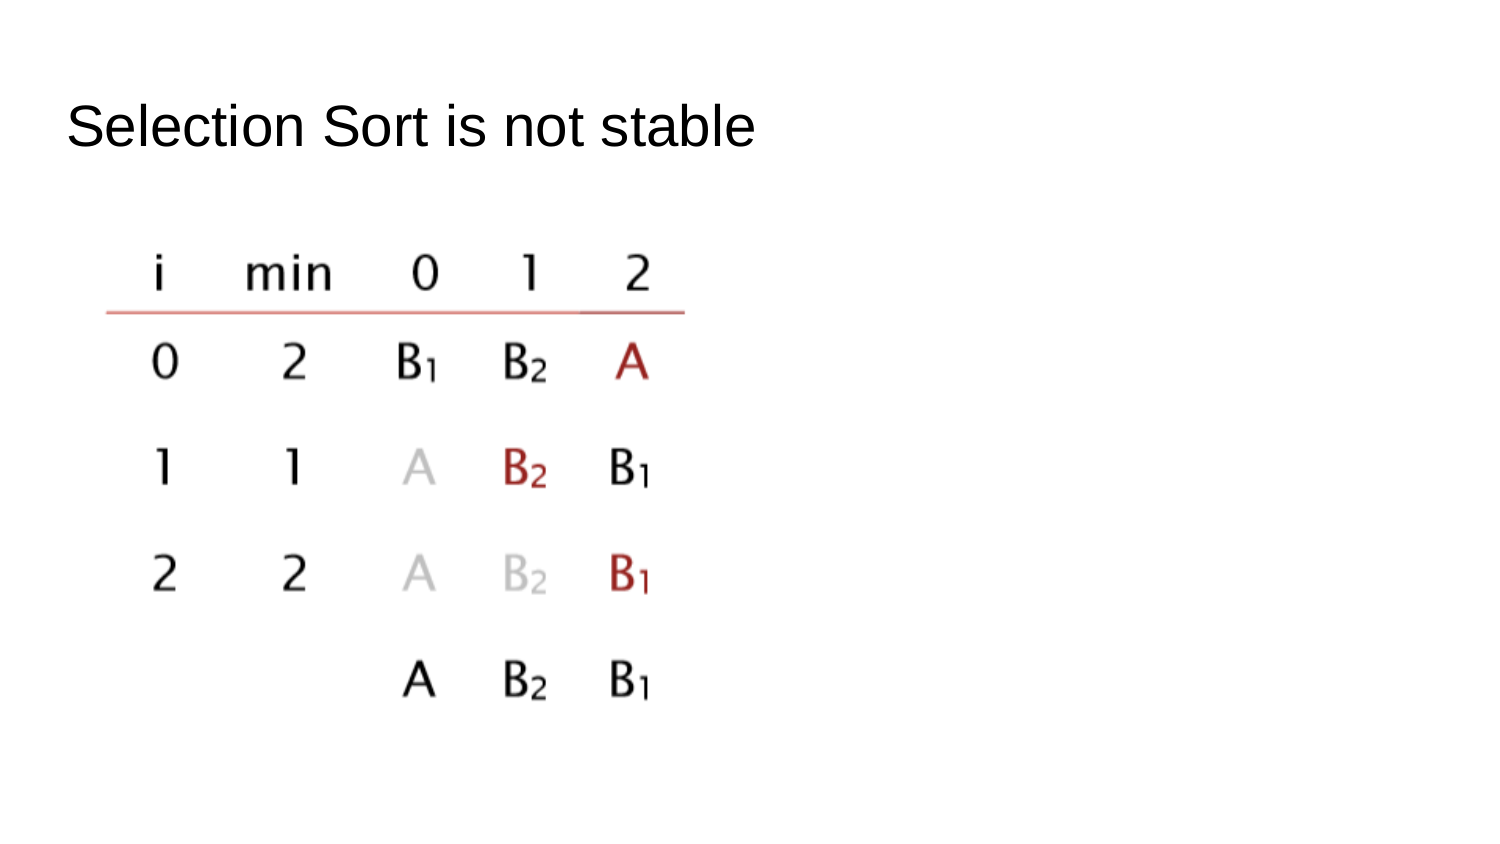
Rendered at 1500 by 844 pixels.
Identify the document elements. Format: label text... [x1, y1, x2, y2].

picture [59, 205, 733, 756]
title Selection Sort is not stable [51, 72, 1449, 167]
